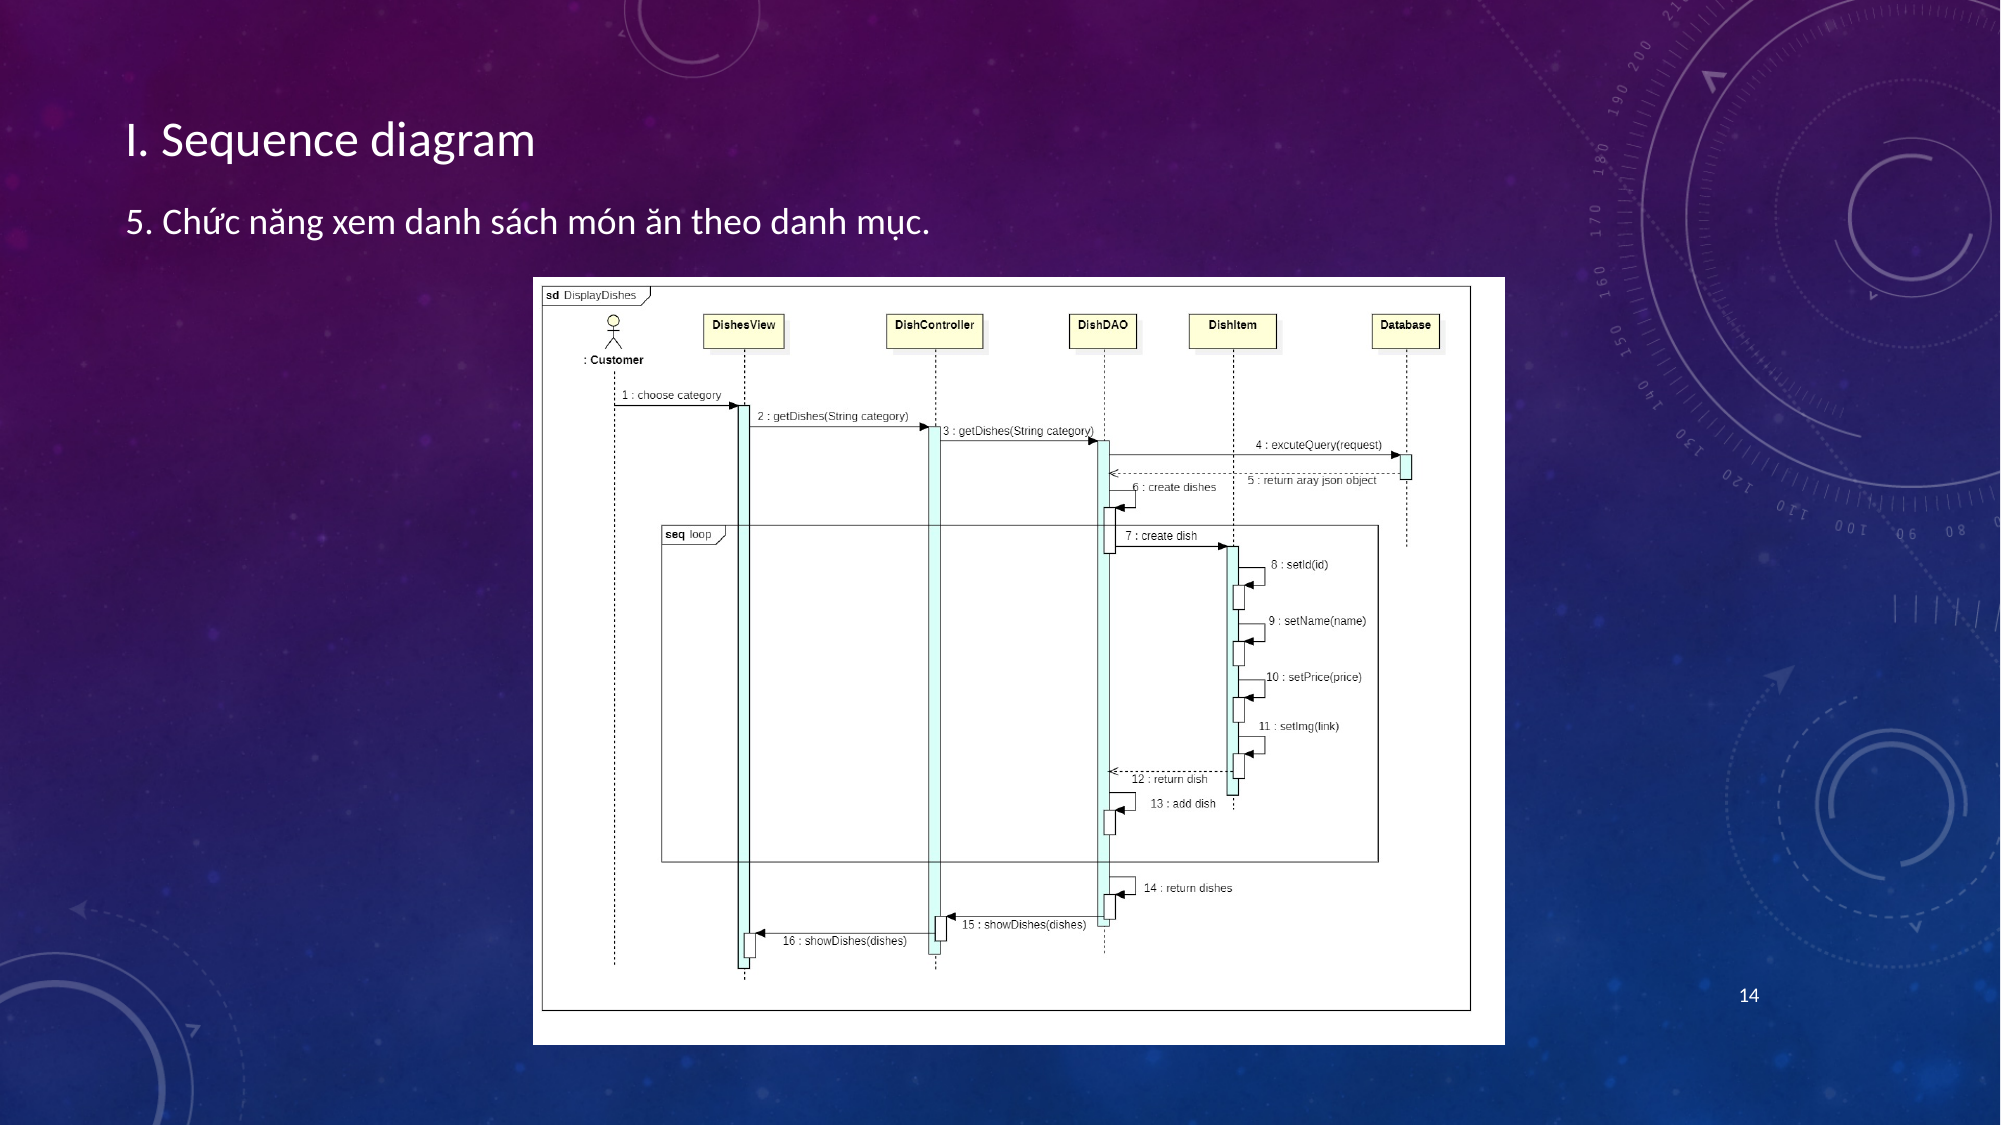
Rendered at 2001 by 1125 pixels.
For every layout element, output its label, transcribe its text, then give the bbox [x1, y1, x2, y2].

text_box 5. Chức năng xem danh sách món ăn theo danh mục. [110, 189, 1822, 294]
picture [0, 0, 2001, 1125]
slide_number 14 [1684, 963, 1775, 1025]
text_box I. Sequence diagram [110, 99, 1618, 174]
